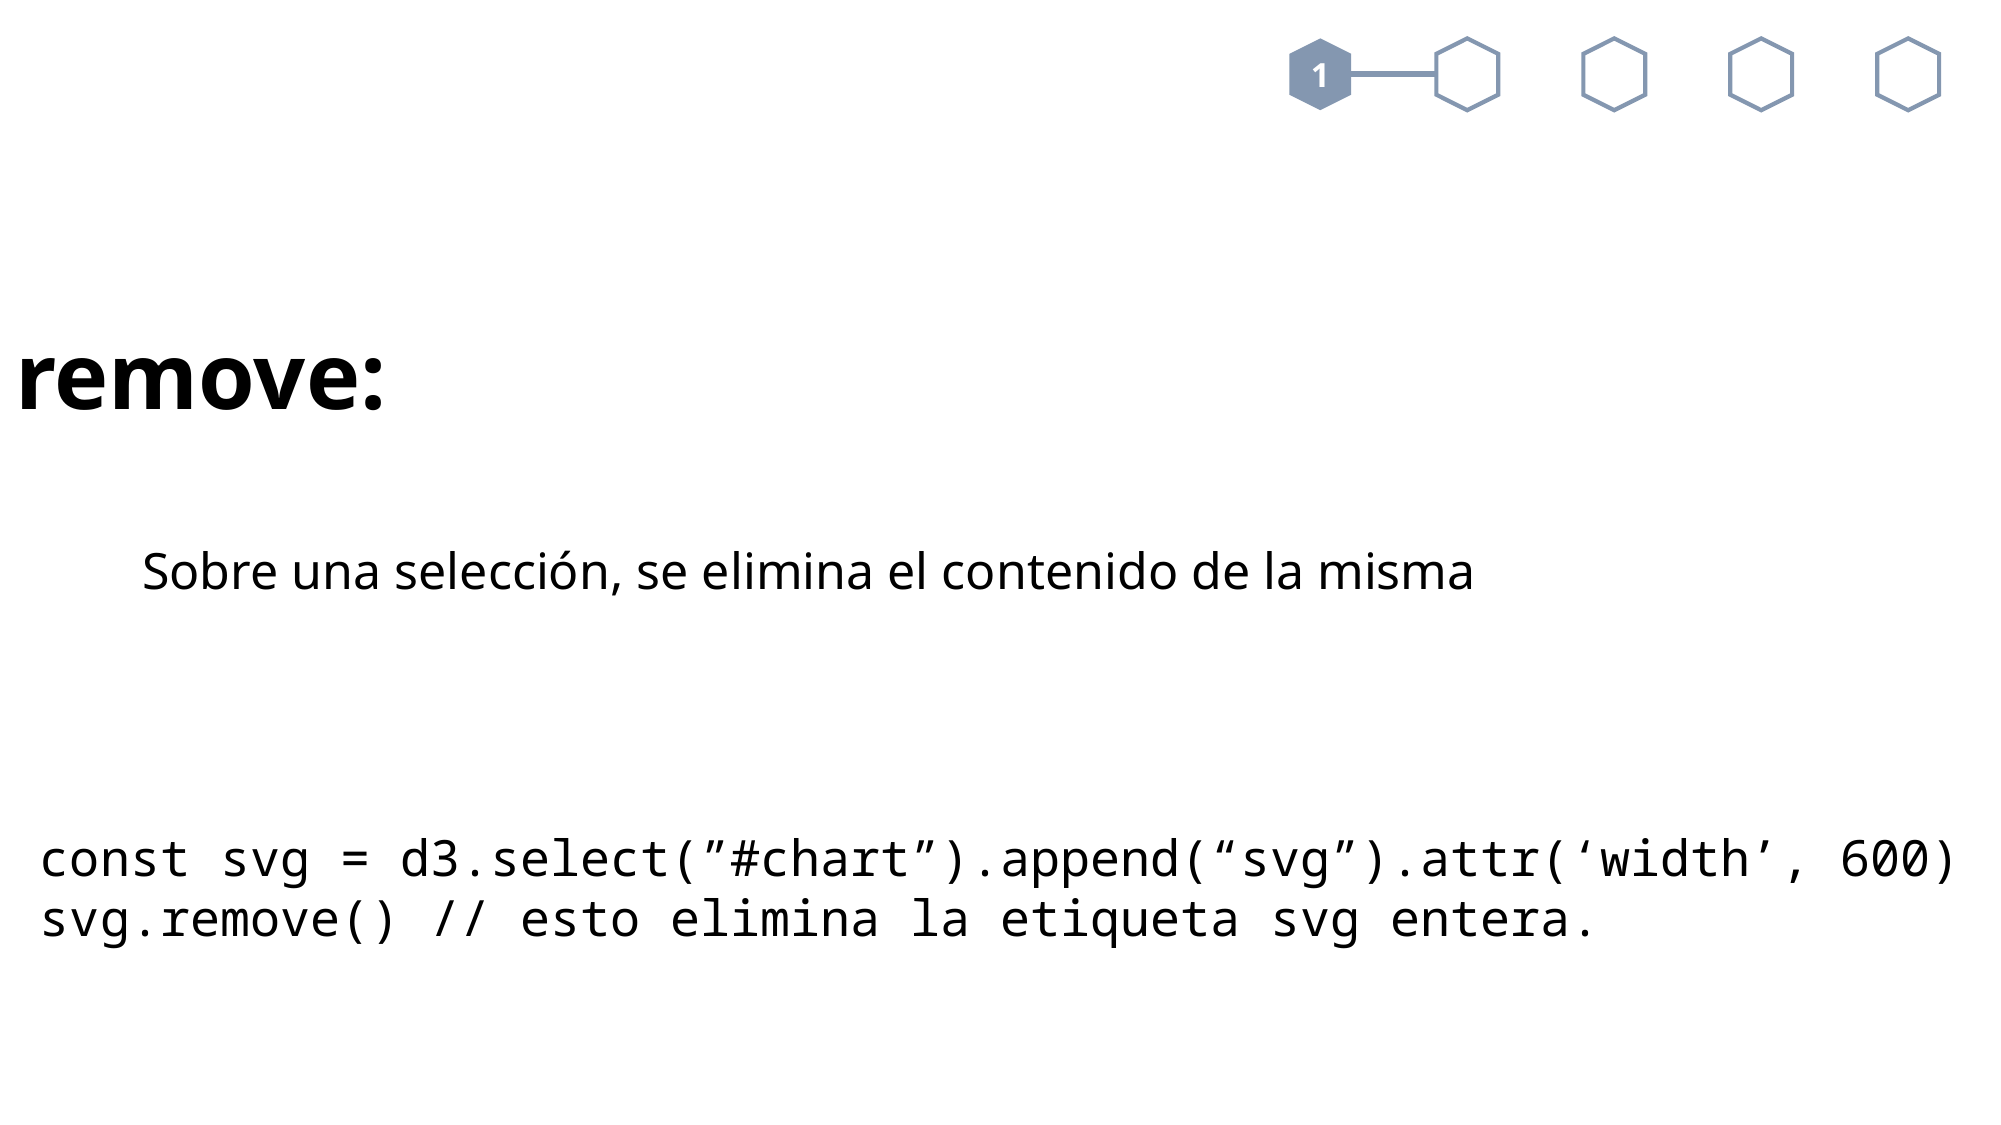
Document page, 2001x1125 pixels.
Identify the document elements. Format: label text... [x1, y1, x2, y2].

text_box remove: [0, 184, 1500, 576]
text_box Sobre una selección, se elimina el contenido de la misma [127, 532, 1810, 607]
text_box const svg = d3.select(”#chart”).append(“svg”).attr(‘width’, 600) svg.remove() // esto elimina la etiqueta svg entera. [25, 819, 1975, 955]
